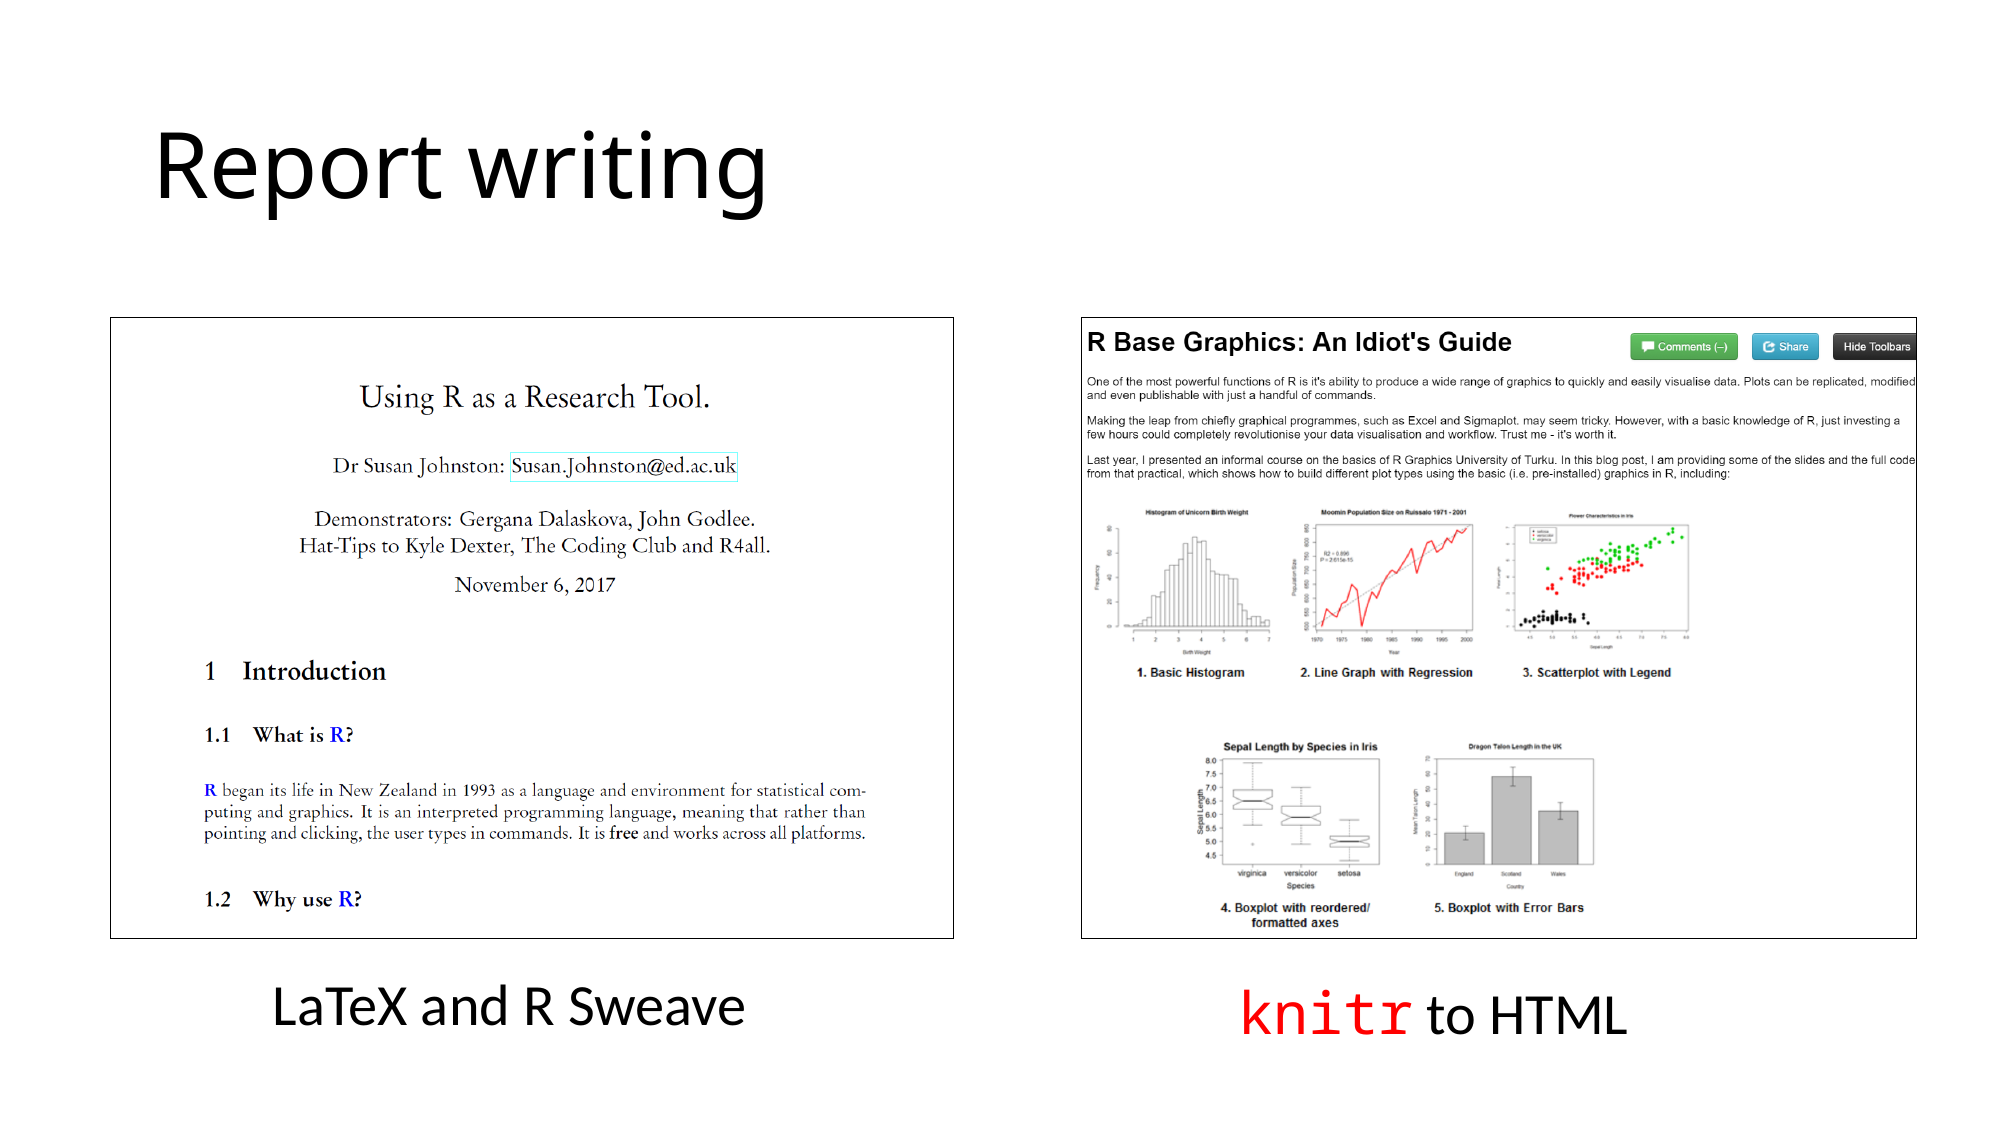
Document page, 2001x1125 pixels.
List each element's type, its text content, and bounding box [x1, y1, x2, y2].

text_box knitr to HTML [1223, 968, 1892, 1054]
picture [1081, 316, 1917, 939]
title Report writing [137, 59, 1863, 278]
picture [110, 316, 954, 939]
text_box LaTeX and R Sweave [258, 959, 927, 1045]
